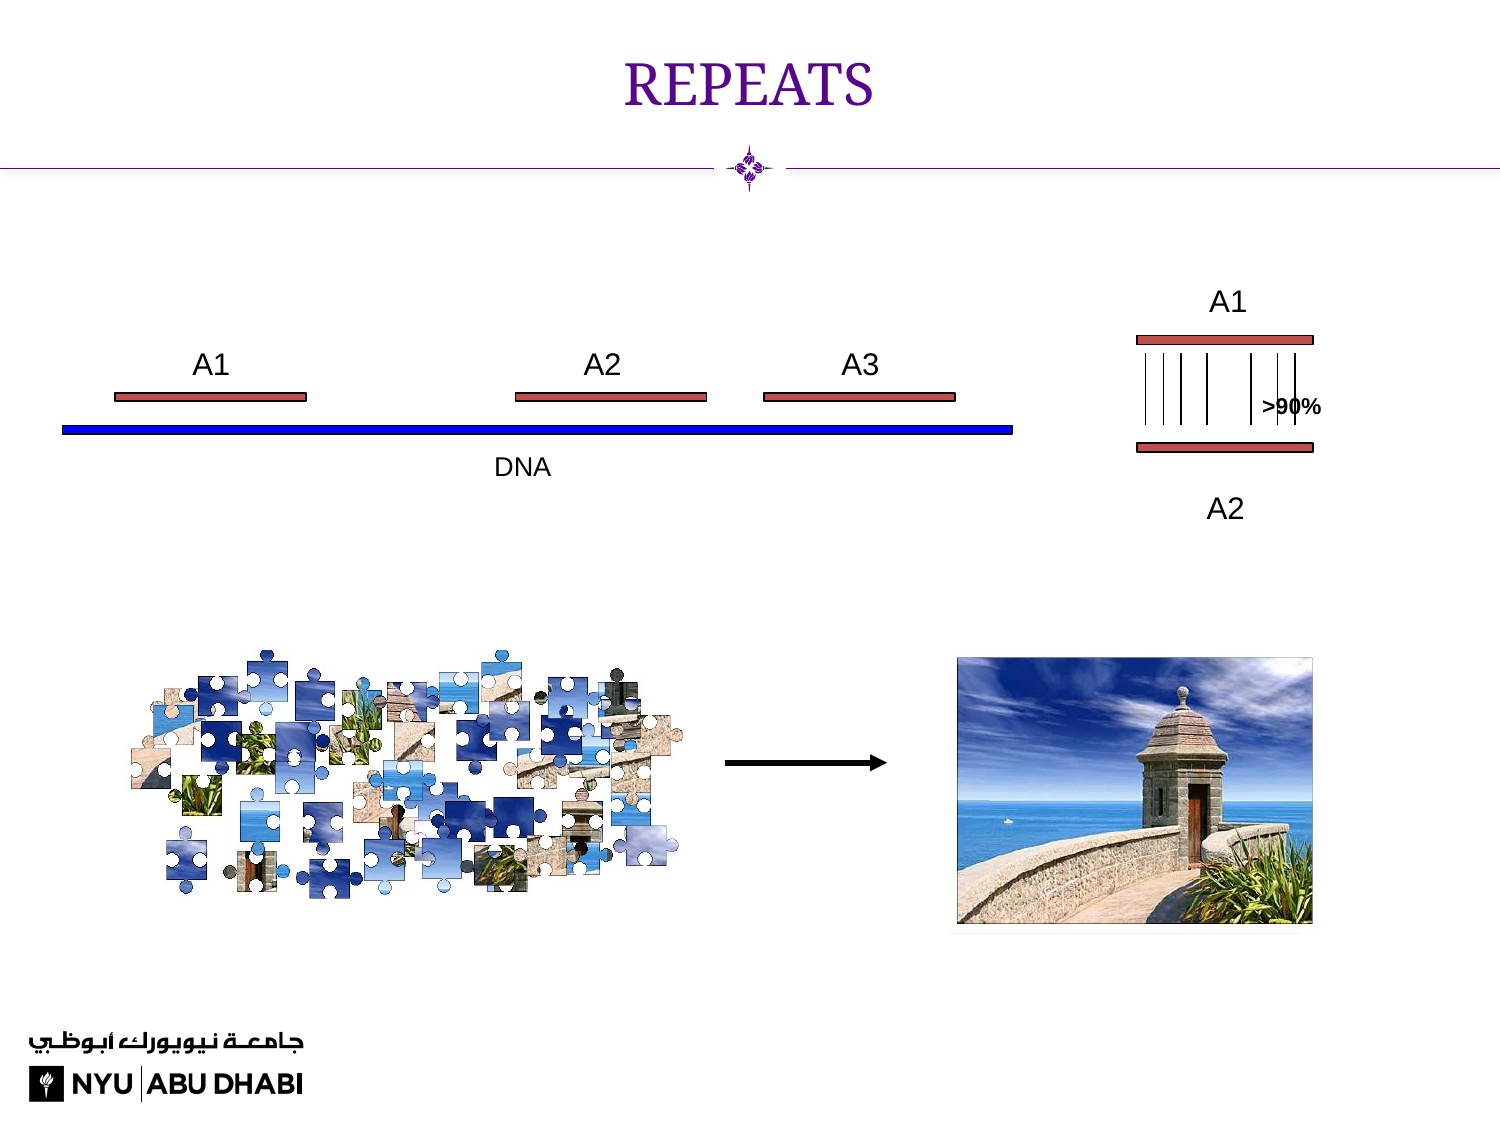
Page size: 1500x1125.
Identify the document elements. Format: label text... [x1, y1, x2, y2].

text_box A3 [839, 344, 881, 382]
text_box [1137, 443, 1313, 453]
text_box A1 [1207, 281, 1248, 320]
text_box [949, 650, 1320, 934]
text_box A2 [1204, 488, 1246, 526]
text_box [763, 392, 955, 401]
text_box >90% [1278, 391, 1294, 419]
text_box A2 [581, 344, 623, 382]
text_box [114, 392, 306, 401]
text_box >90% [1295, 391, 1323, 419]
text_box [515, 392, 707, 401]
text_box [1137, 335, 1313, 345]
text_box DNA [492, 448, 552, 482]
text_box [870, 754, 888, 772]
title repeats [27, 27, 1472, 138]
text_box [112, 650, 687, 903]
text_box [62, 425, 1013, 434]
text_box A1 [190, 344, 232, 382]
text_box >90% [1260, 391, 1277, 419]
